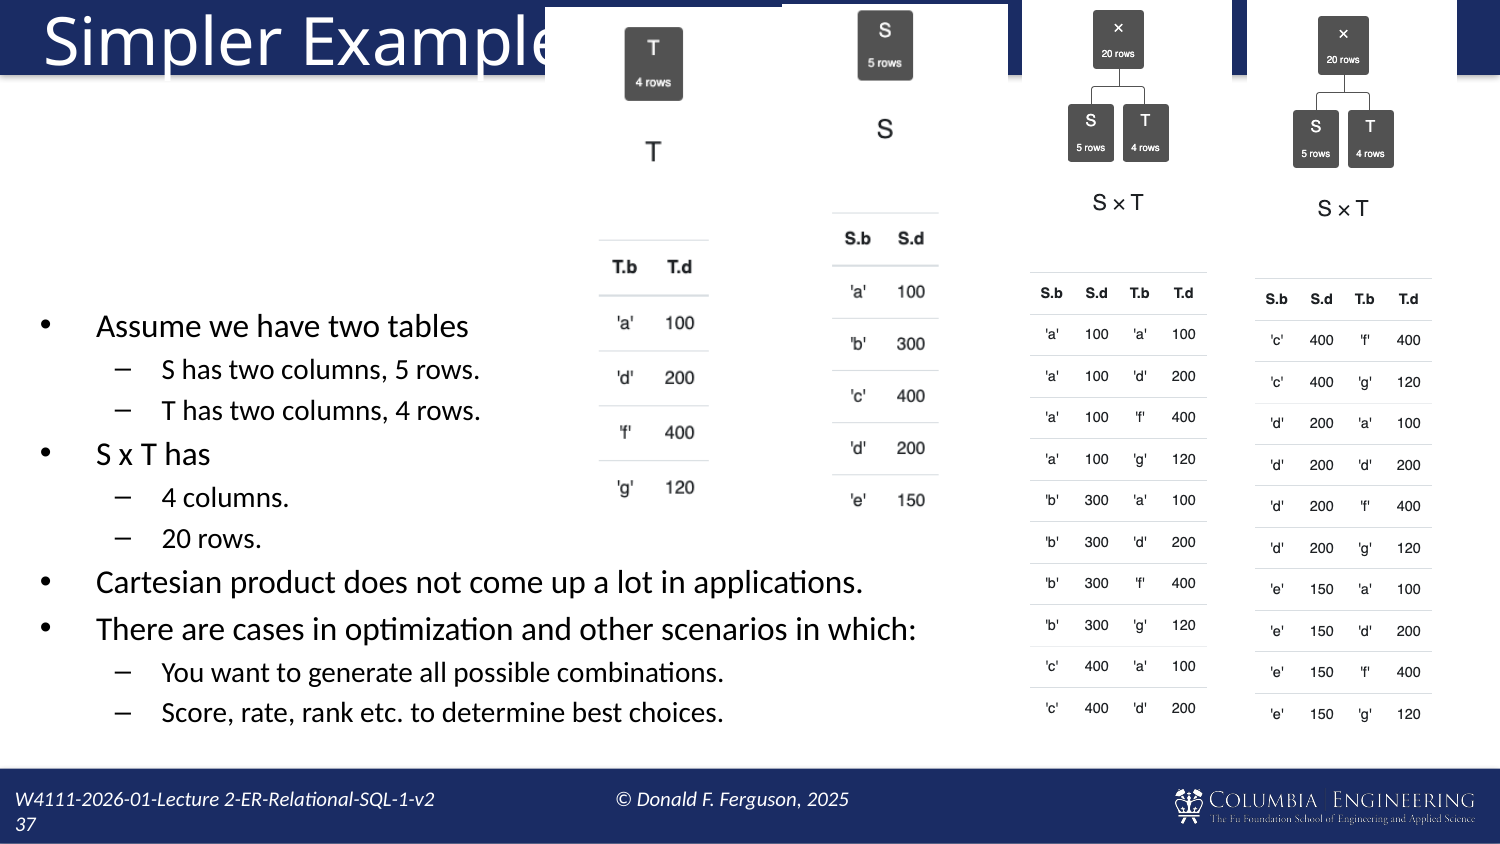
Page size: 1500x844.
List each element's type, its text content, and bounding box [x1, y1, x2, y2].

picture [1246, 0, 1457, 727]
title Simpler Example [28, 0, 1020, 73]
picture [545, 4, 1008, 525]
title Simpler Example [1234, 0, 1244, 73]
list Assume we have two tables S has two columns, 5 rows. T has two columns, 4 rows. S x T has 4 columns. 20 rows. Cartesian product does not come up a lot in applications. There are cases in optimization and other scenarios in which: You want to generate all possible combinations. Score, rate, rank etc. to determine best choices. [24, 296, 1475, 760]
picture [1022, 0, 1233, 727]
